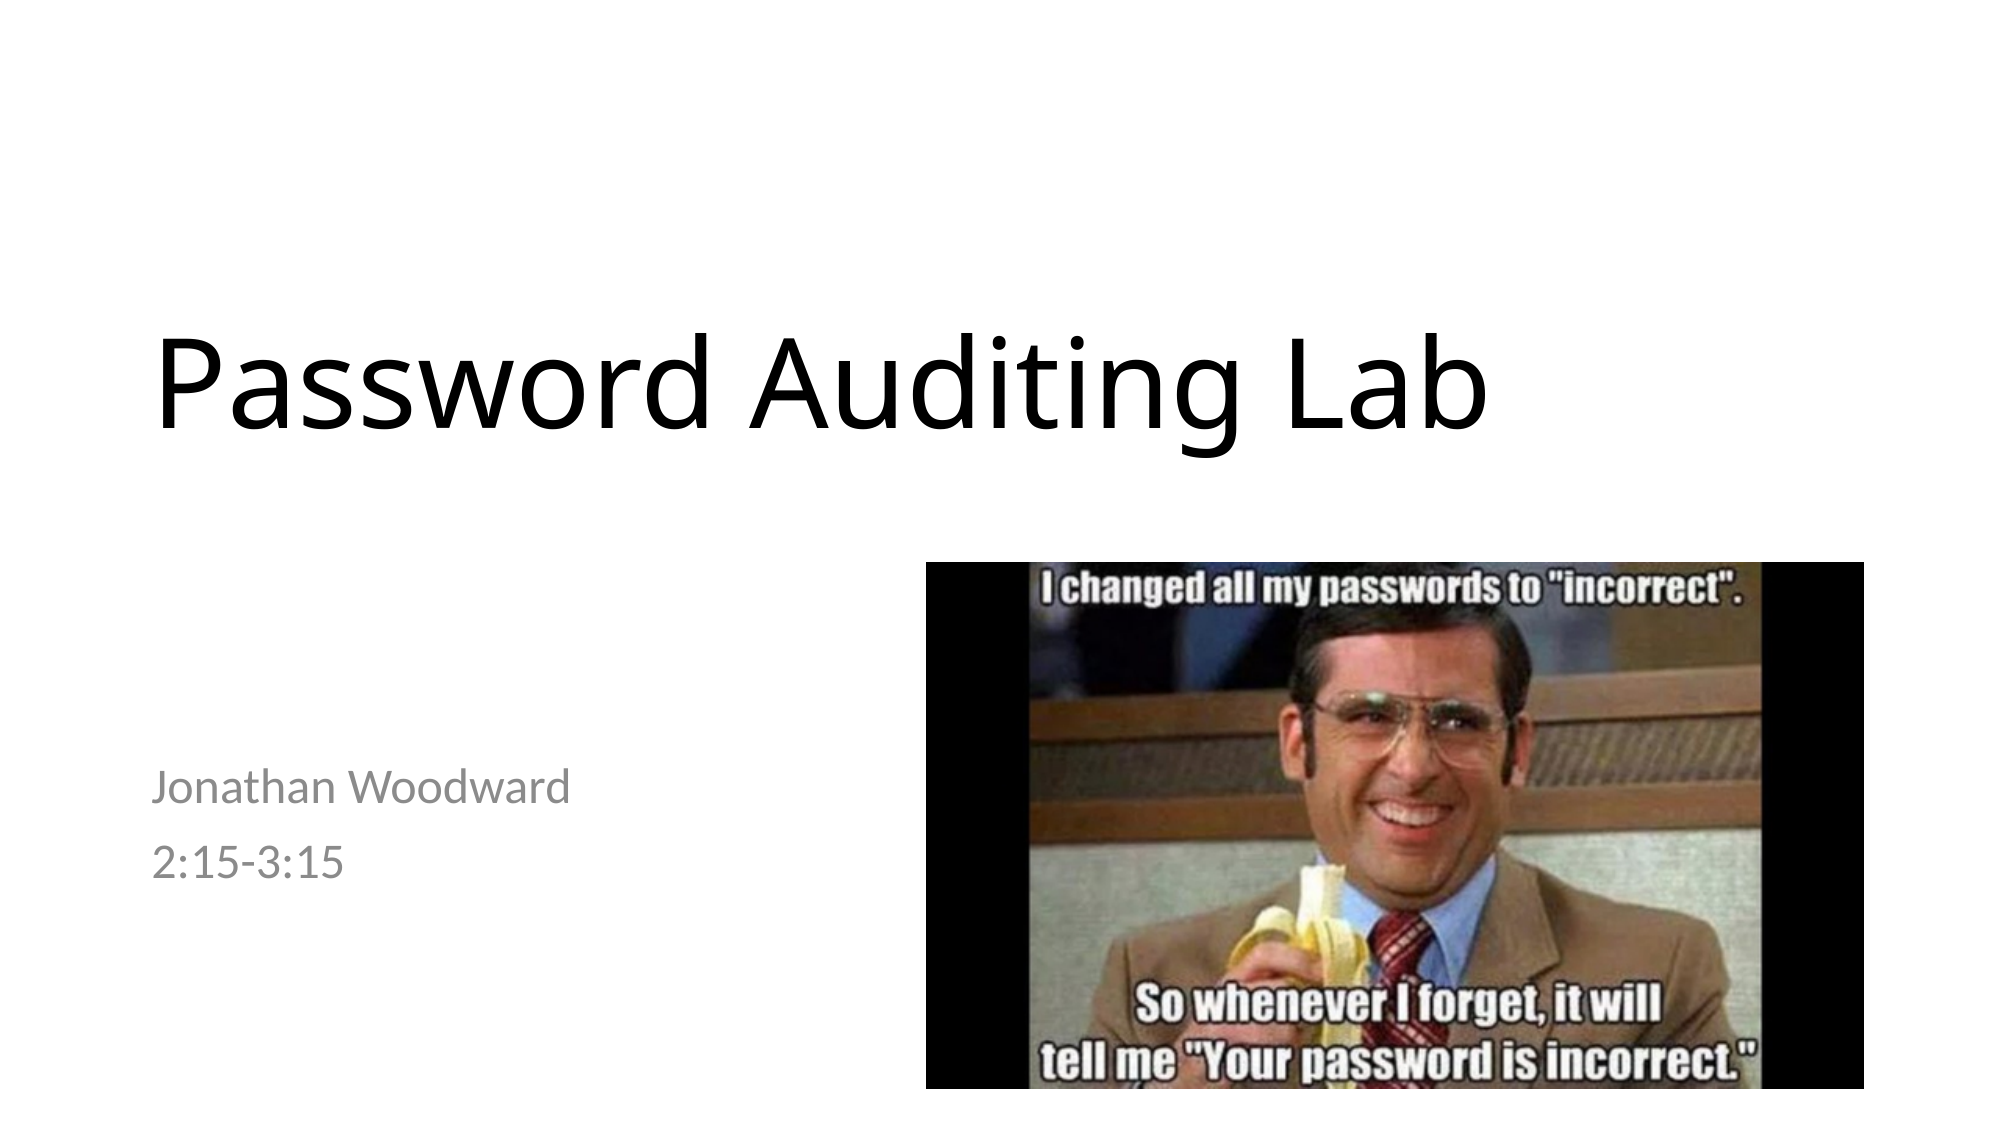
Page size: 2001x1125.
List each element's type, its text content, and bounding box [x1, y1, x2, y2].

title Password Auditing Lab [136, 280, 1862, 749]
picture [926, 562, 1864, 1089]
list Jonathan Woodward 2:15-3:15 [136, 752, 926, 999]
